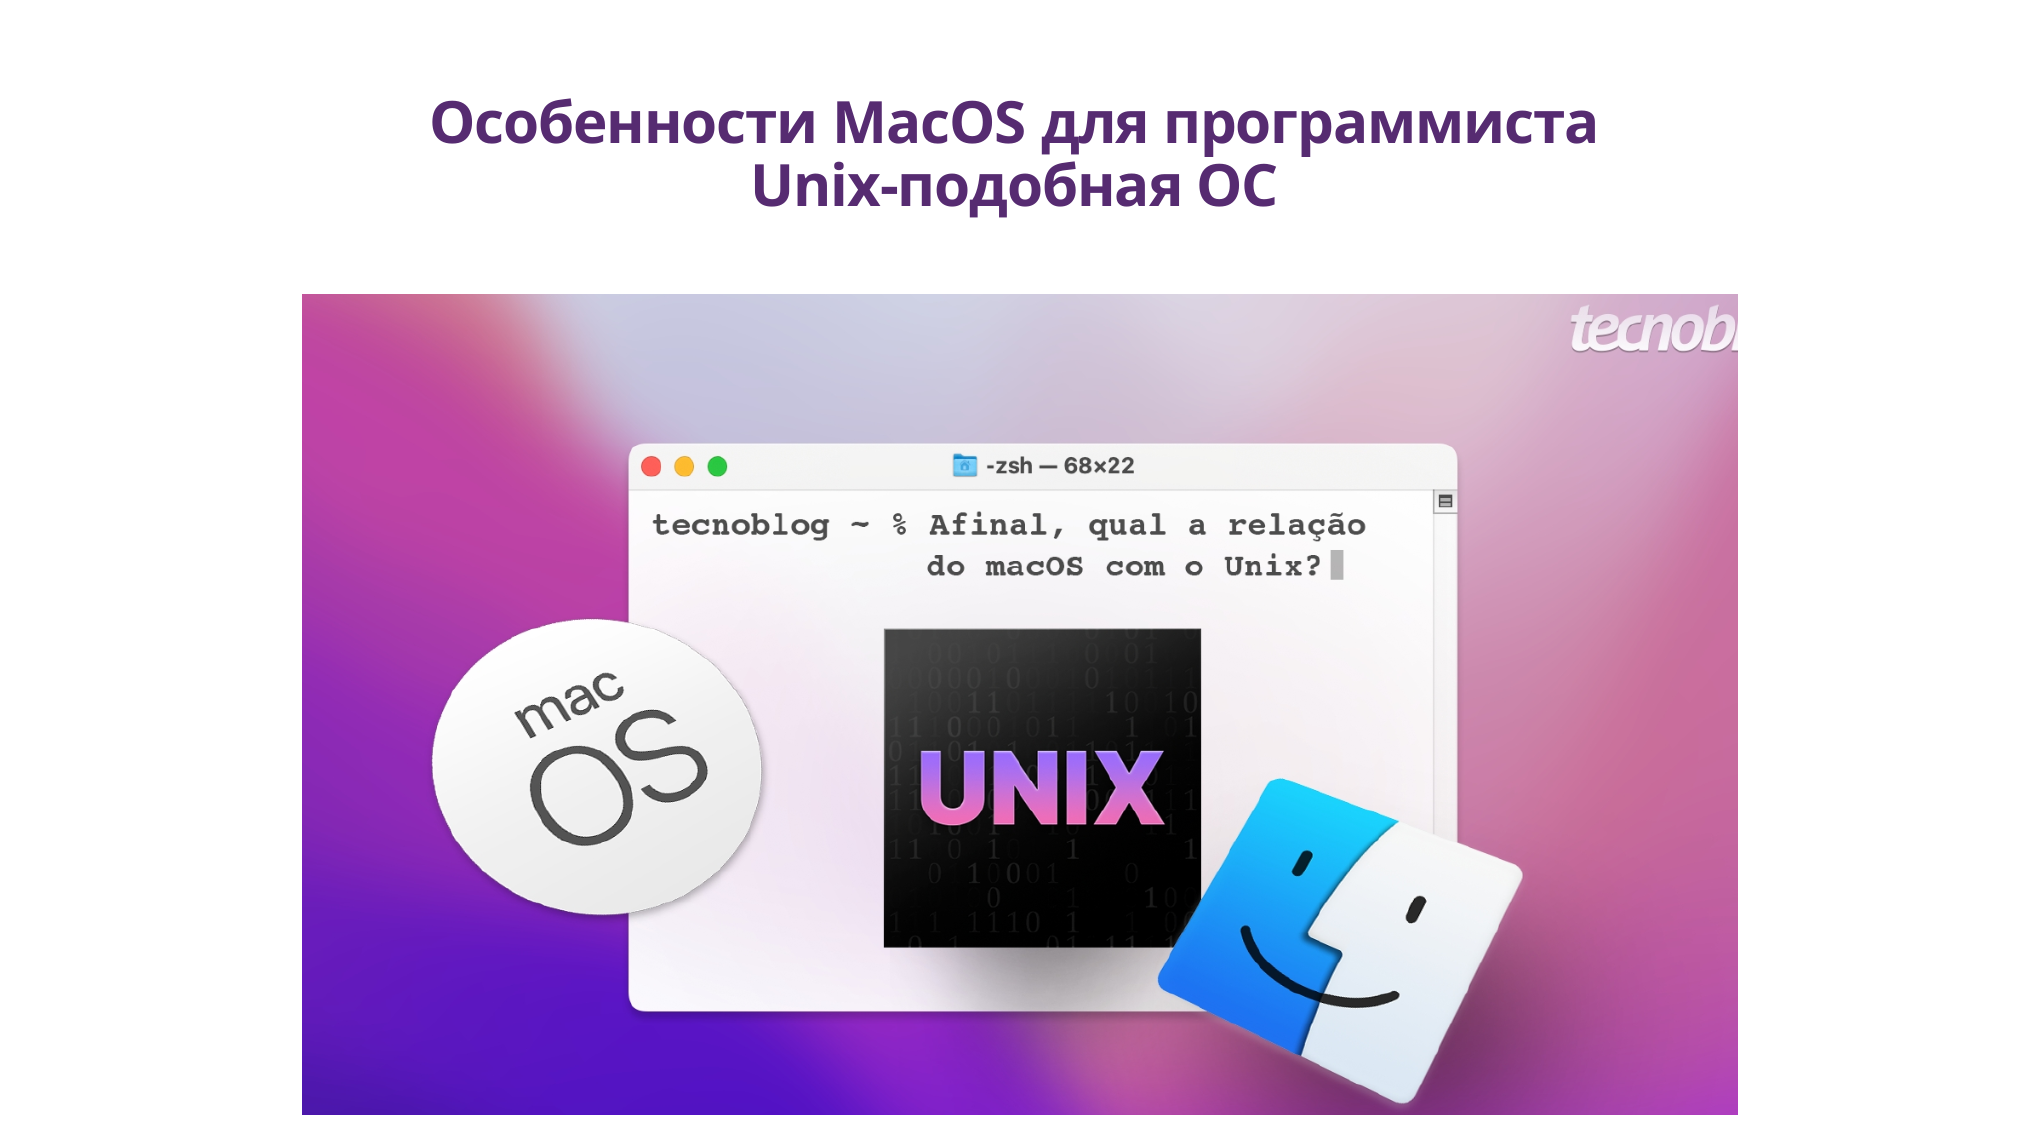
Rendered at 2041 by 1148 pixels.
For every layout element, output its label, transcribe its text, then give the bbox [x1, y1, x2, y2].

title Особенности MacOS для программиста Unix-подобная ОС [76, 93, 1968, 161]
picture [302, 294, 1738, 1115]
